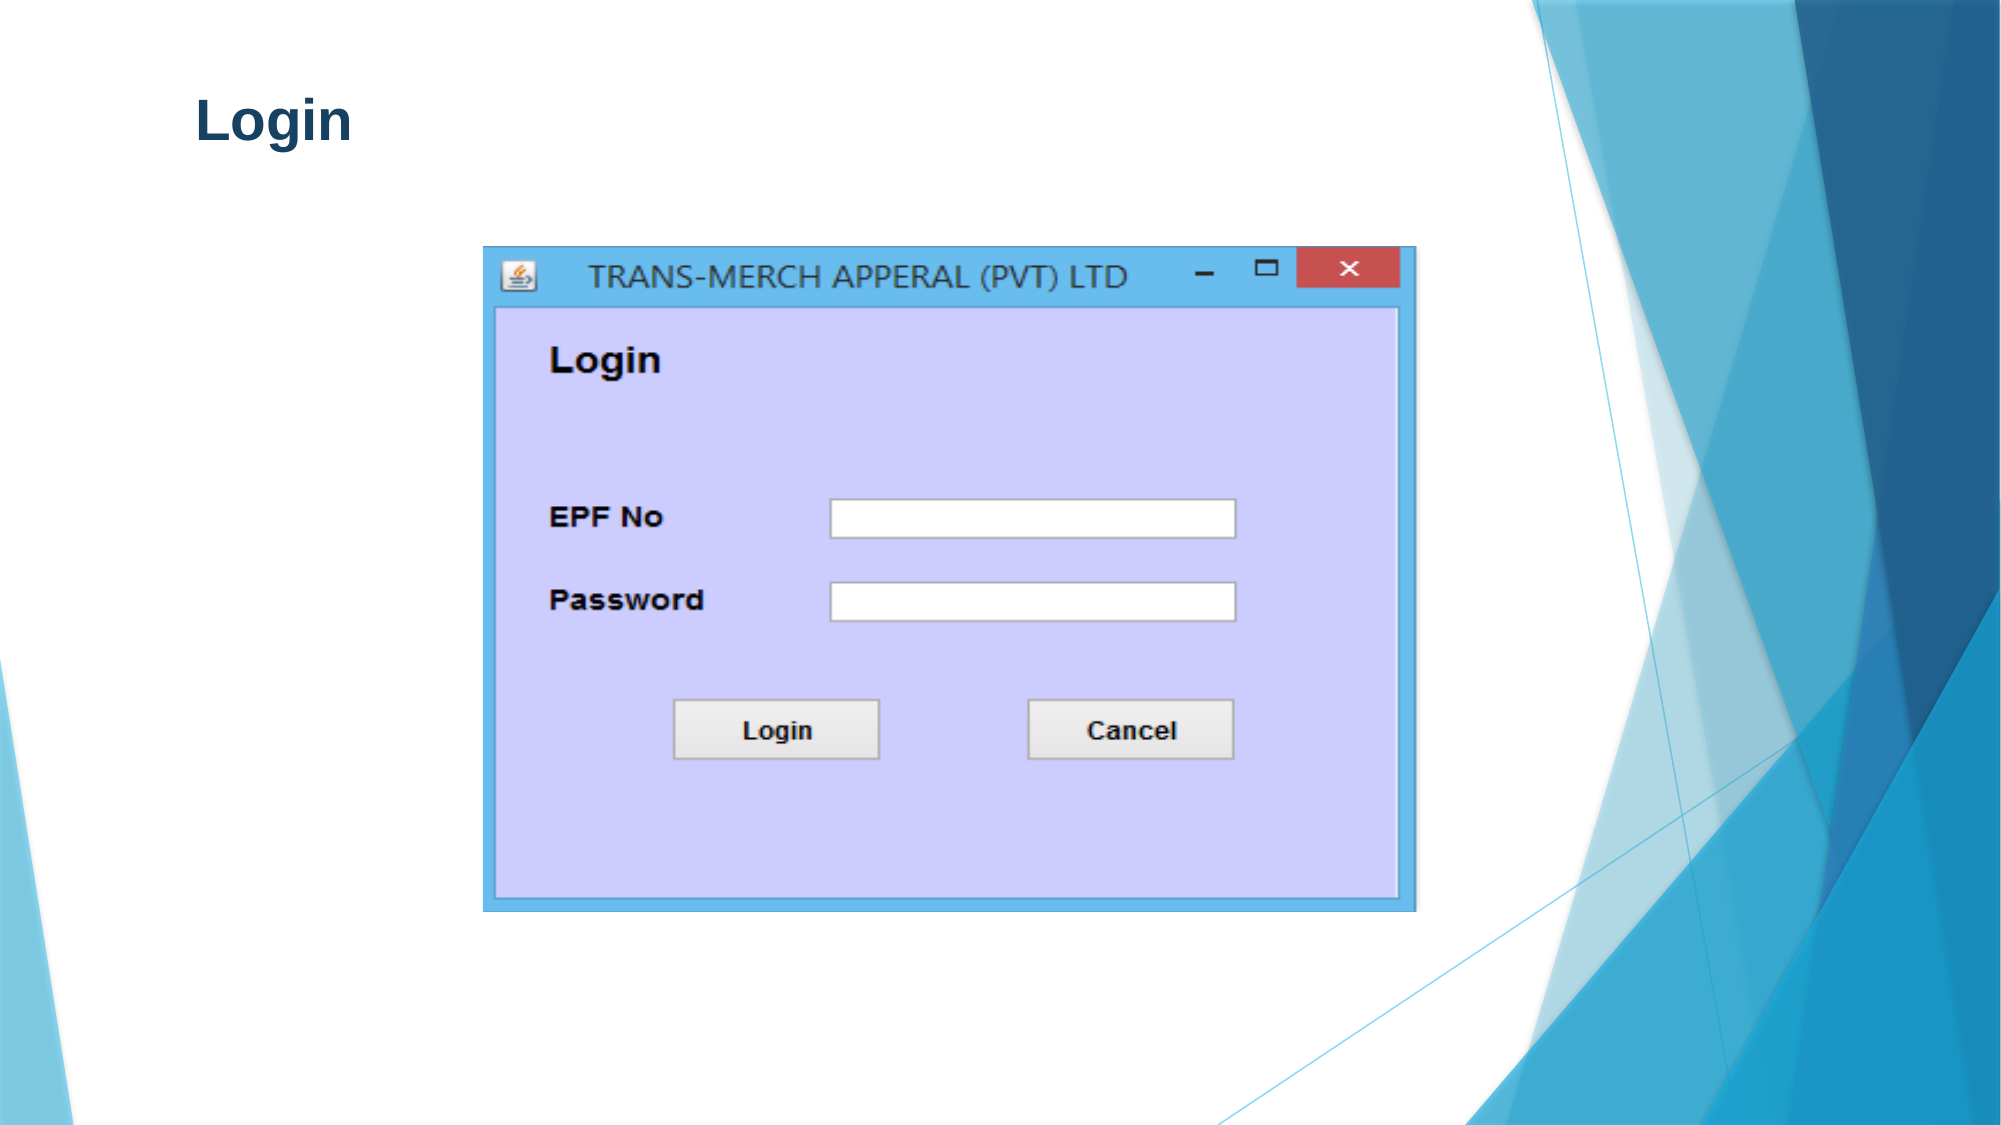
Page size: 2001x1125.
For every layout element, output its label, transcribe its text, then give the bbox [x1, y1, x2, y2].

picture [482, 246, 1426, 913]
text_box Login [180, 75, 786, 160]
